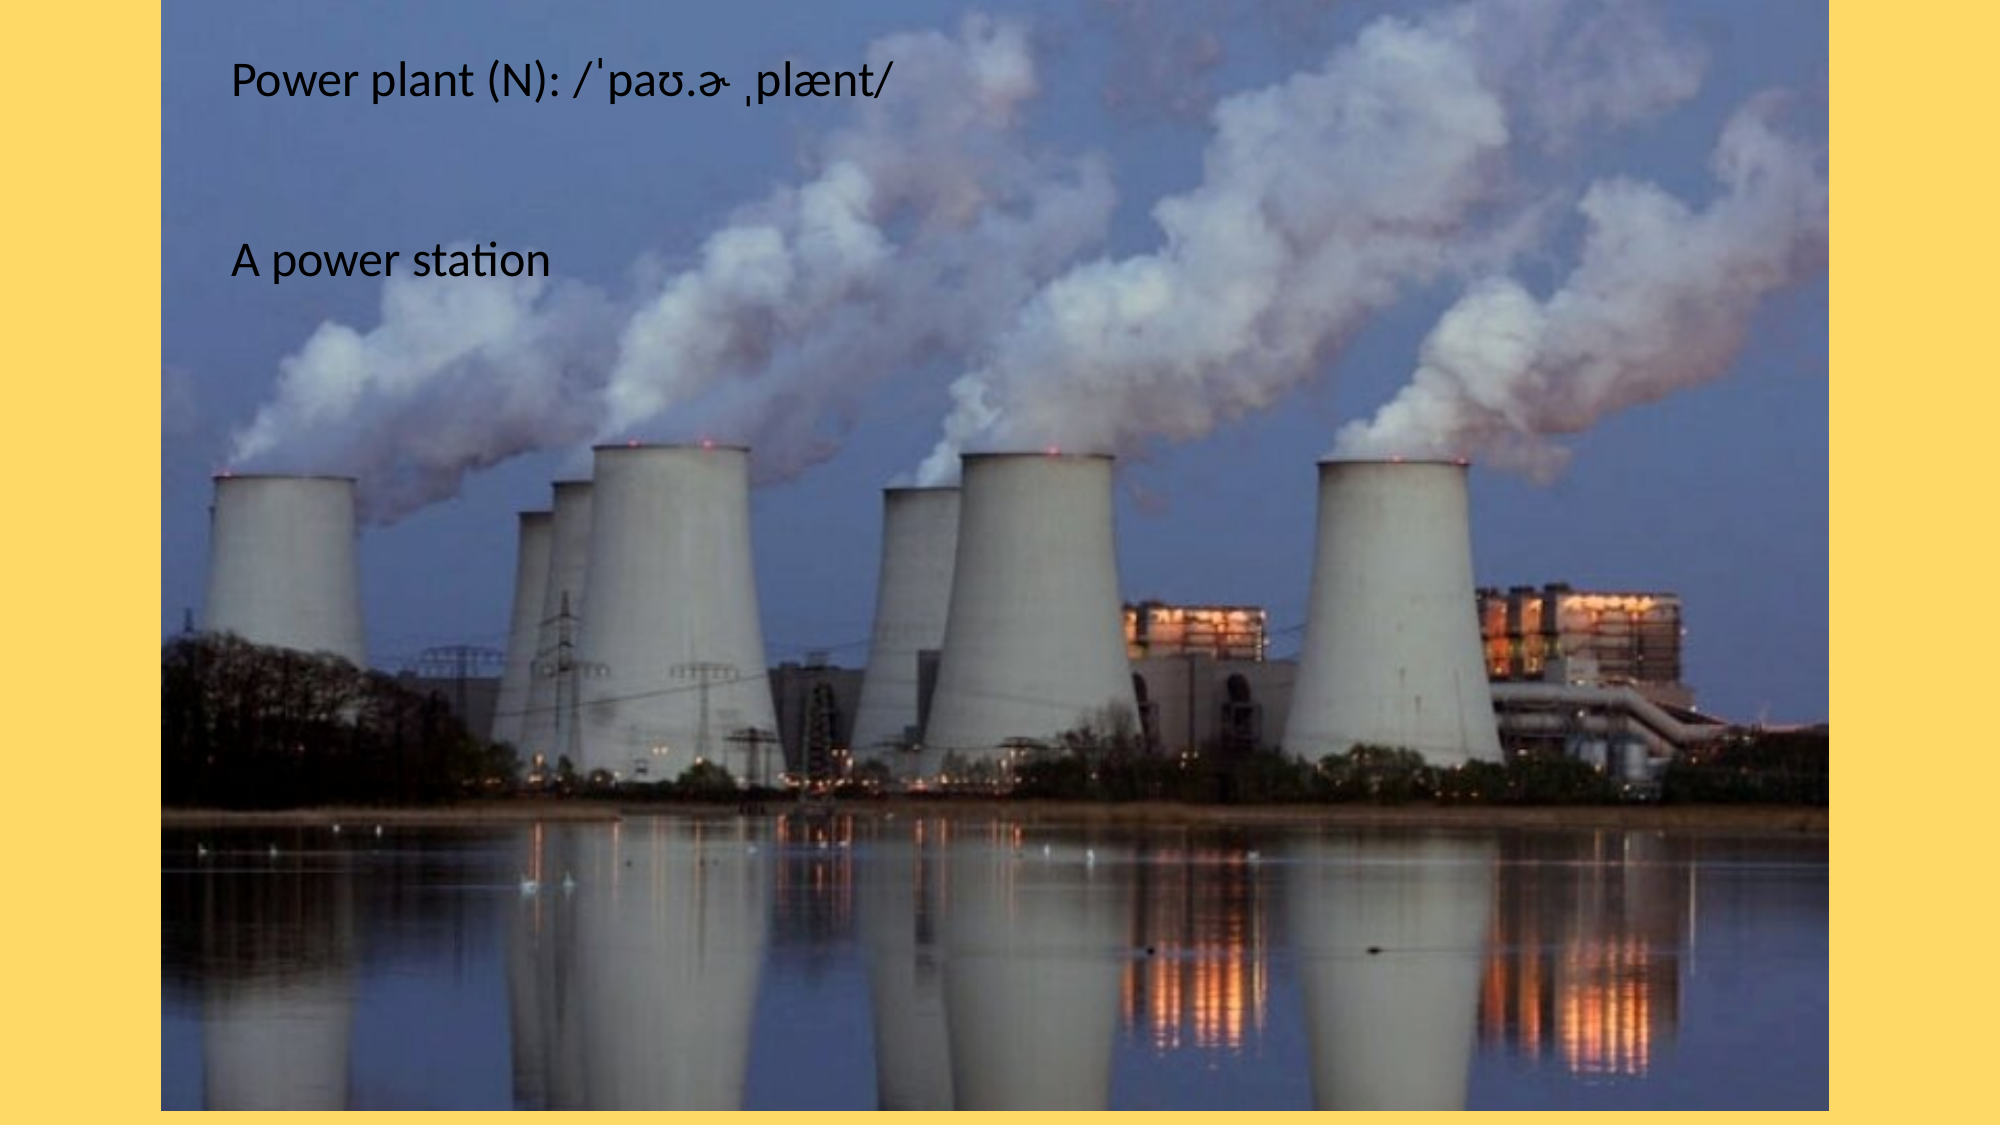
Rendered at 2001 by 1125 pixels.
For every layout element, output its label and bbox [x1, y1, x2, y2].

picture [161, 0, 1829, 1111]
